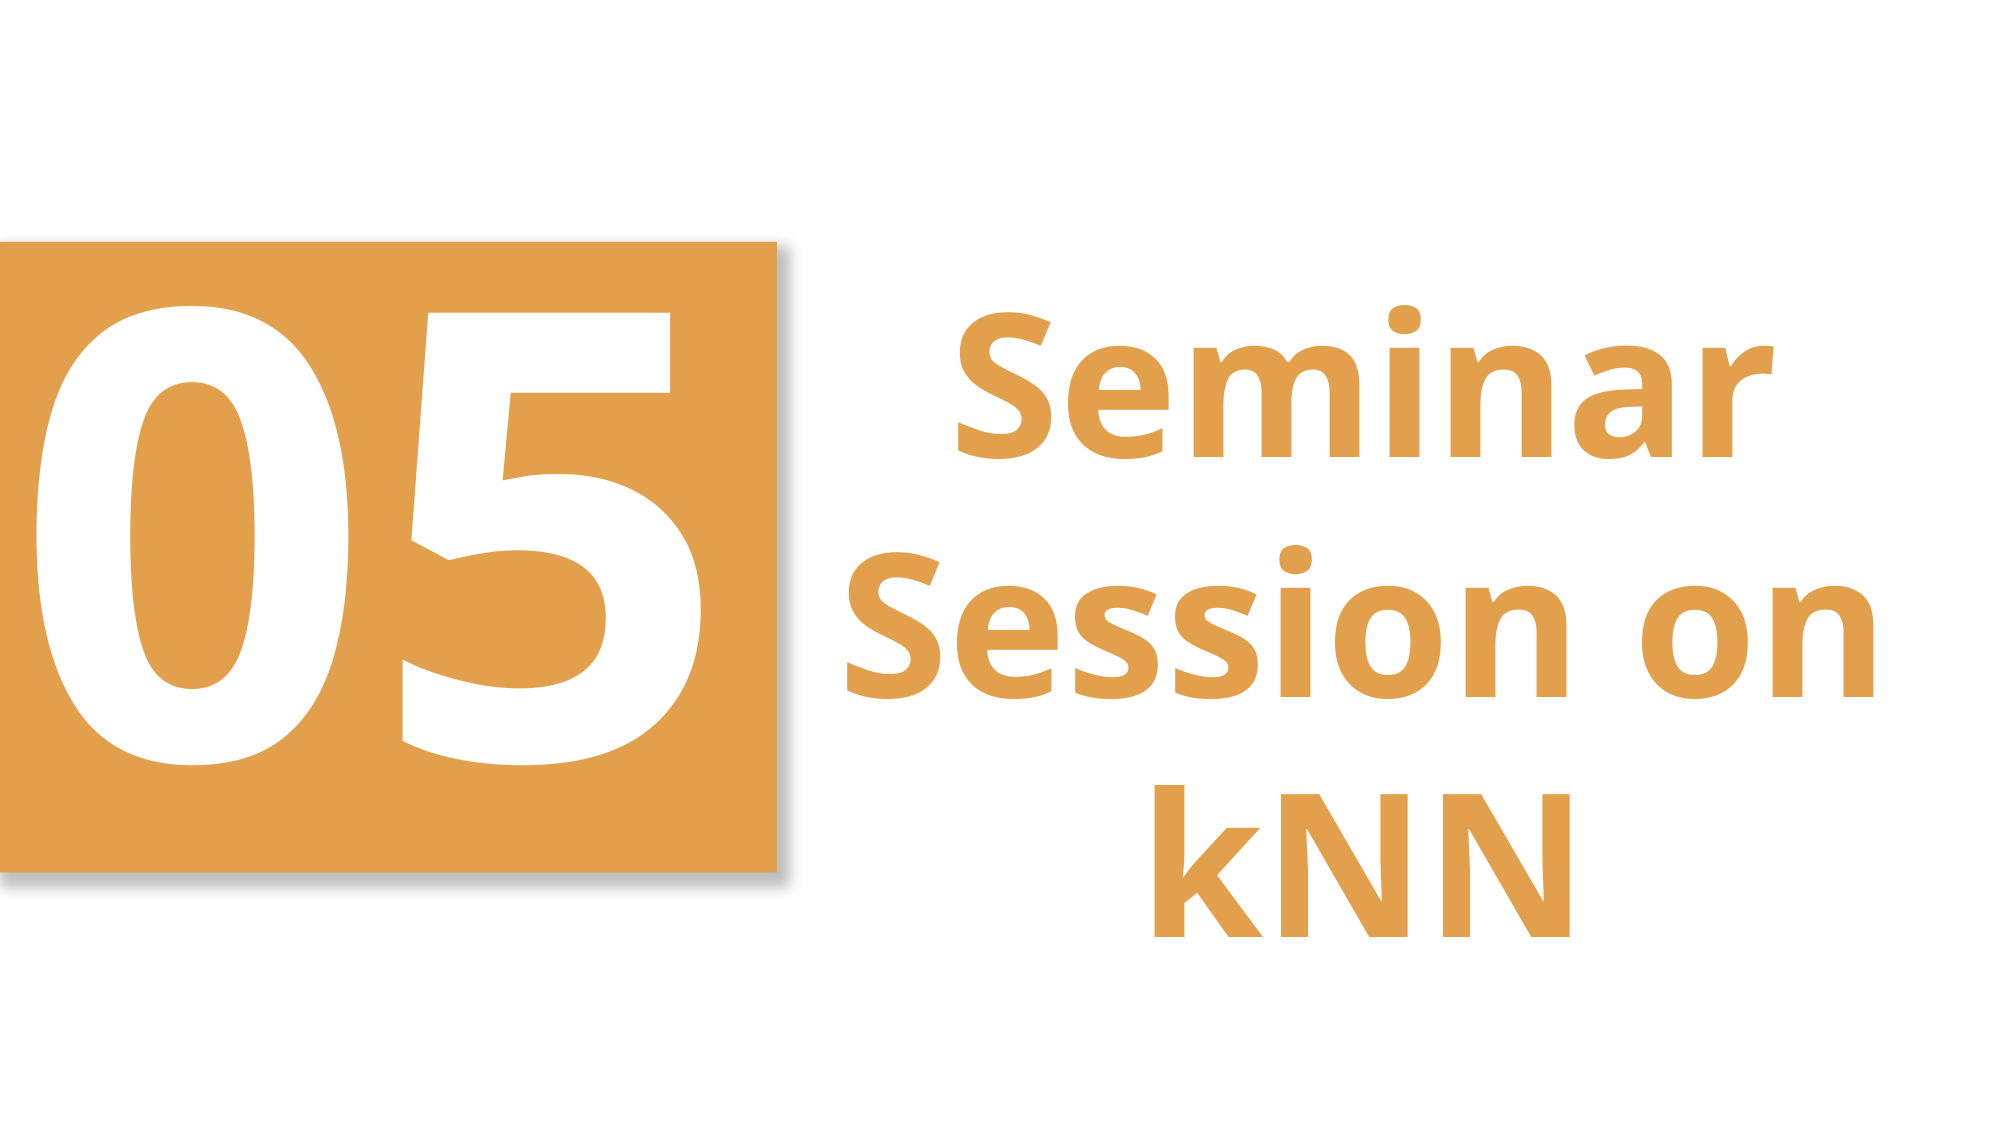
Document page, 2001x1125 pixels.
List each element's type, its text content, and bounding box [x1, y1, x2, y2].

list 05 [0, 241, 777, 873]
list Seminar Session on kNN [814, 105, 1914, 1125]
